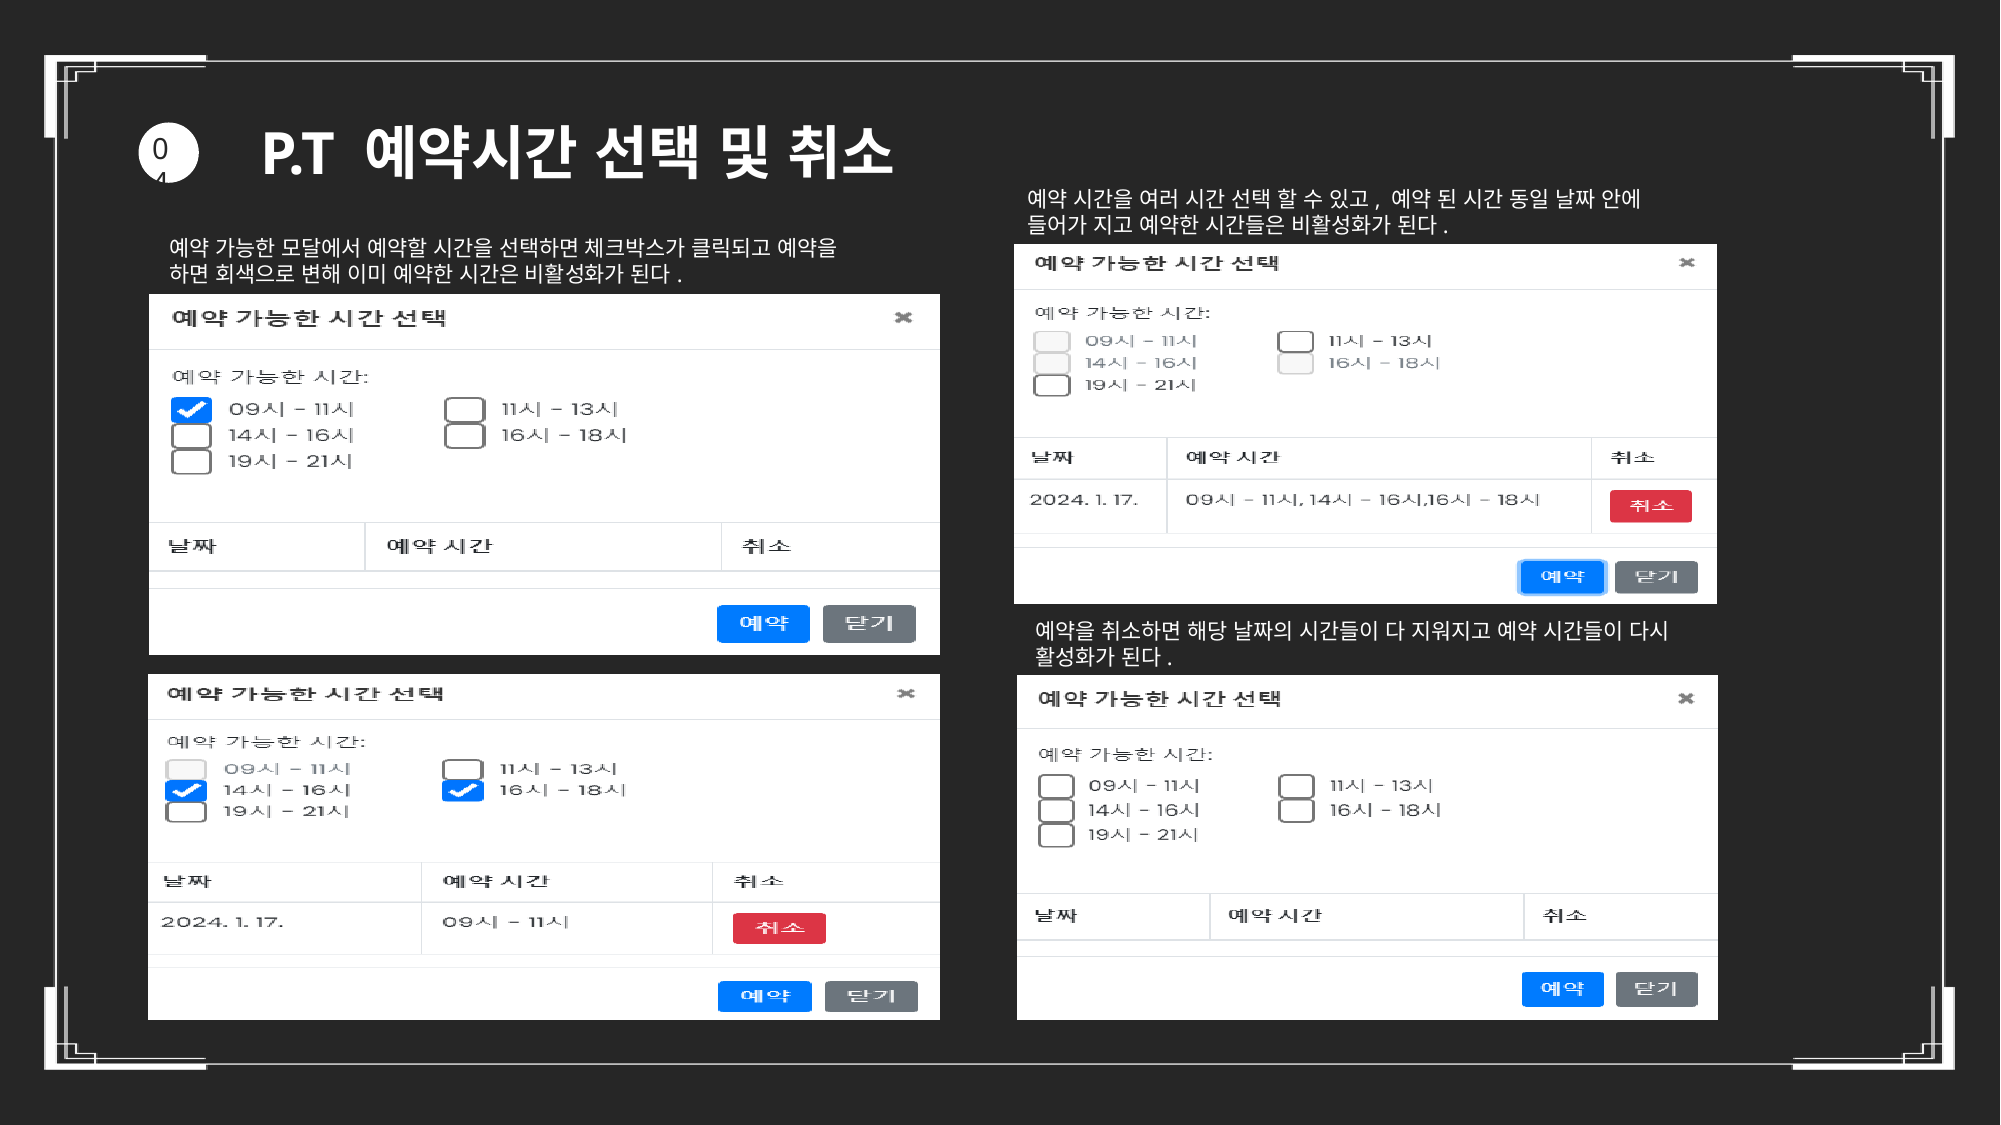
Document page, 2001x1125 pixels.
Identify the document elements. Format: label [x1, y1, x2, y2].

picture [1017, 675, 1718, 1020]
picture [148, 674, 940, 1020]
picture [1014, 244, 1717, 604]
picture [149, 294, 940, 655]
text_box [6, 35, 1994, 1090]
text_box [136, 109, 934, 196]
